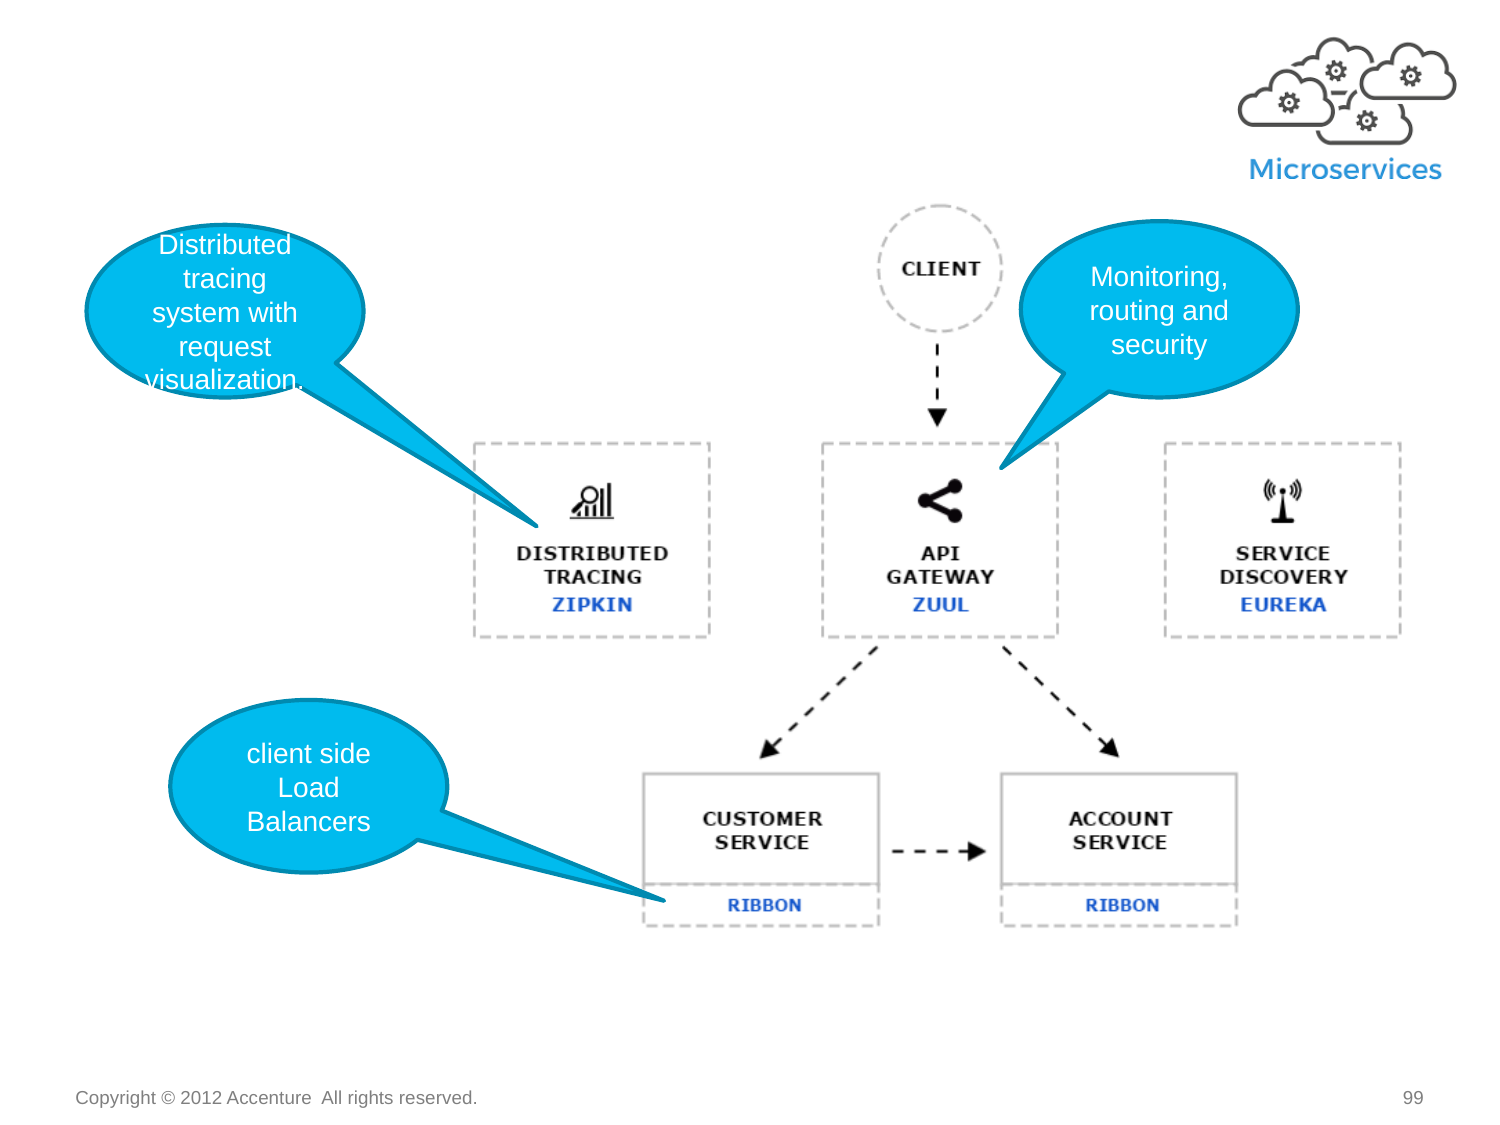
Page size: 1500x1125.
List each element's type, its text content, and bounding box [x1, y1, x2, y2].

text_box client side Load Balancers [168, 697, 441, 875]
text_box Distributed tracing system with request visualization. [84, 222, 441, 473]
picture [447, 1, 1482, 953]
